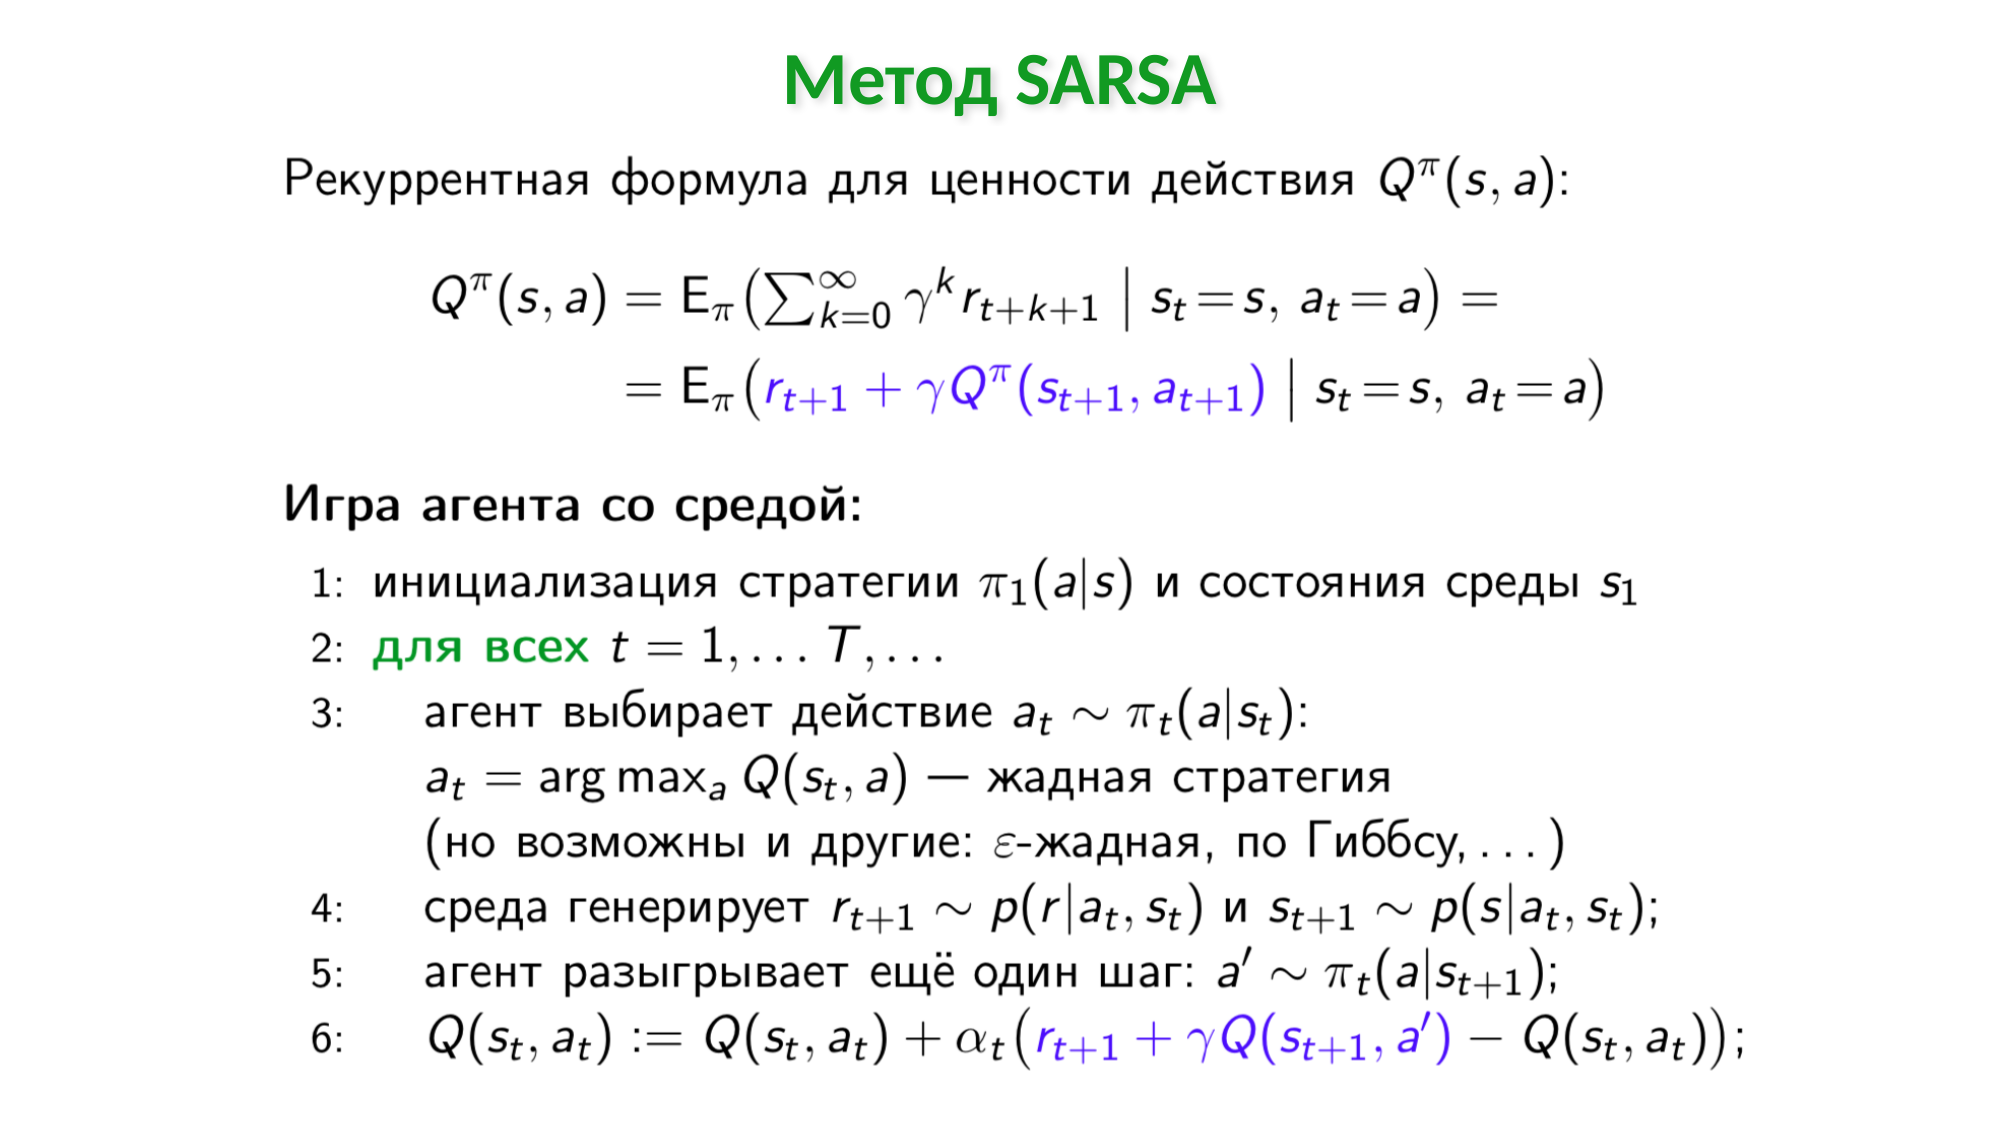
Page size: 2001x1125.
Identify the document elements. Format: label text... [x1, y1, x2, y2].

text_box Метод SARSA [257, 22, 1743, 126]
picture [203, 126, 1806, 1097]
